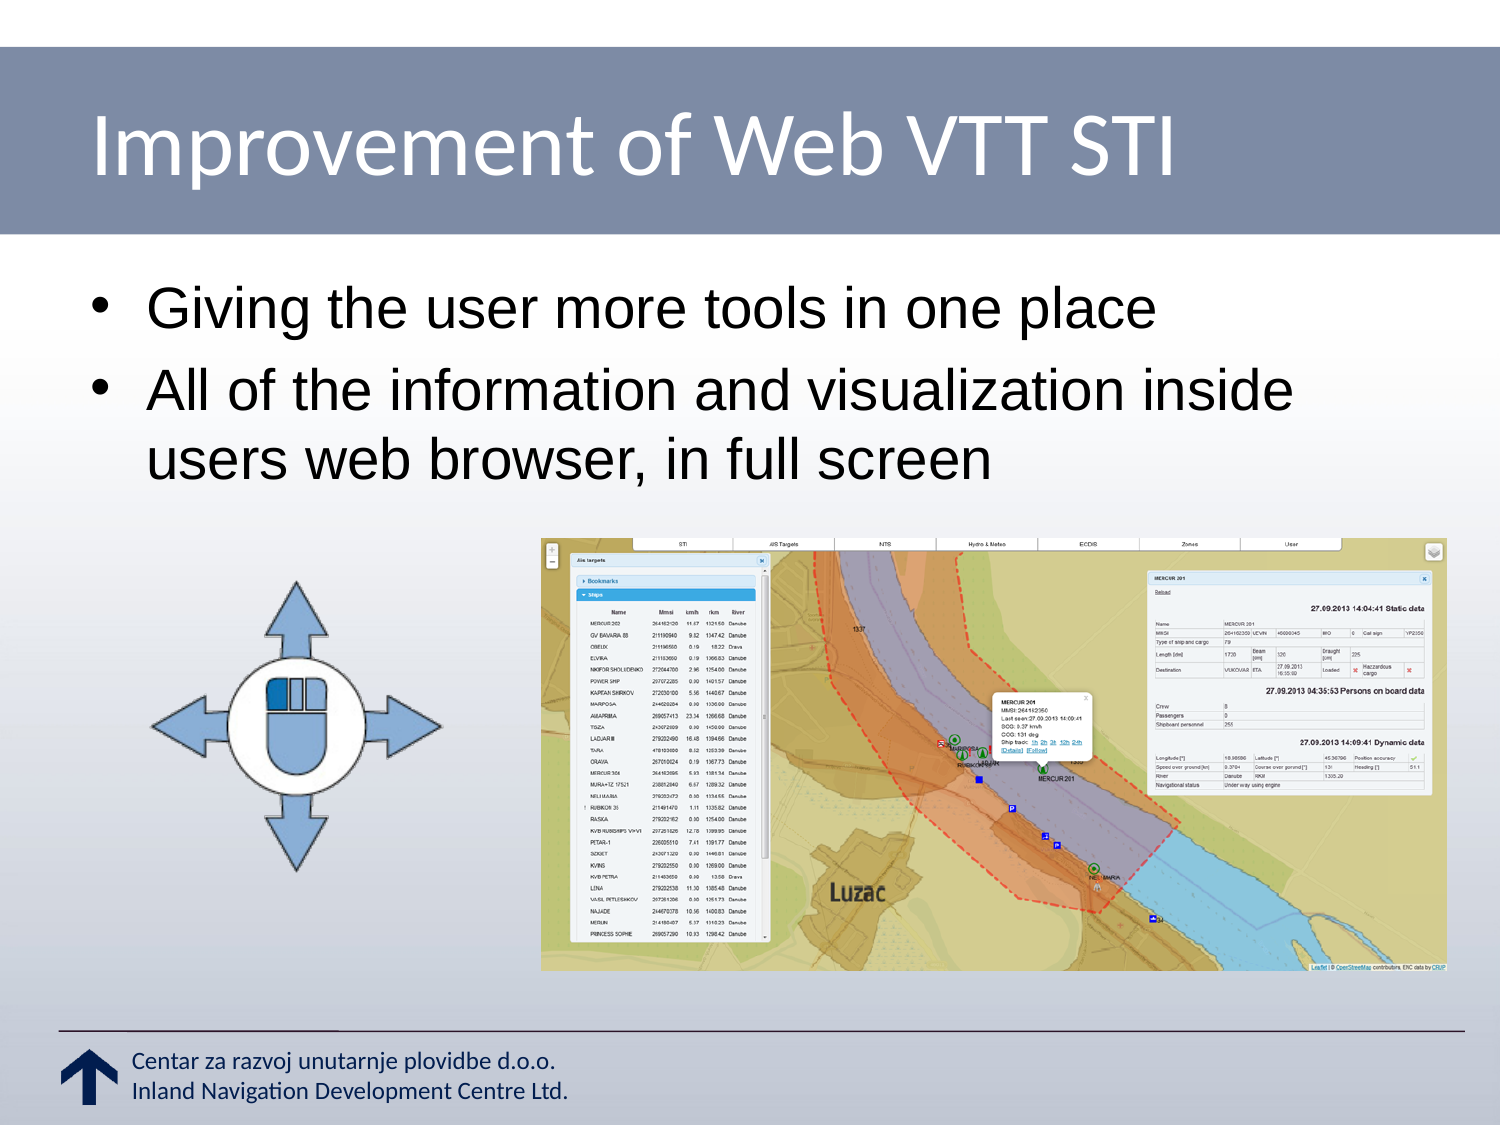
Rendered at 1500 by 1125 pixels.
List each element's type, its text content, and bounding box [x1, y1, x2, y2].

picture [0, 235, 1500, 1125]
picture [0, 0, 1500, 46]
title Improvement of Web VTT STI [74, 44, 1426, 233]
list Giving the user more tools in one place All of the information and visualization inside users web browser, in full screen [74, 262, 1426, 1006]
